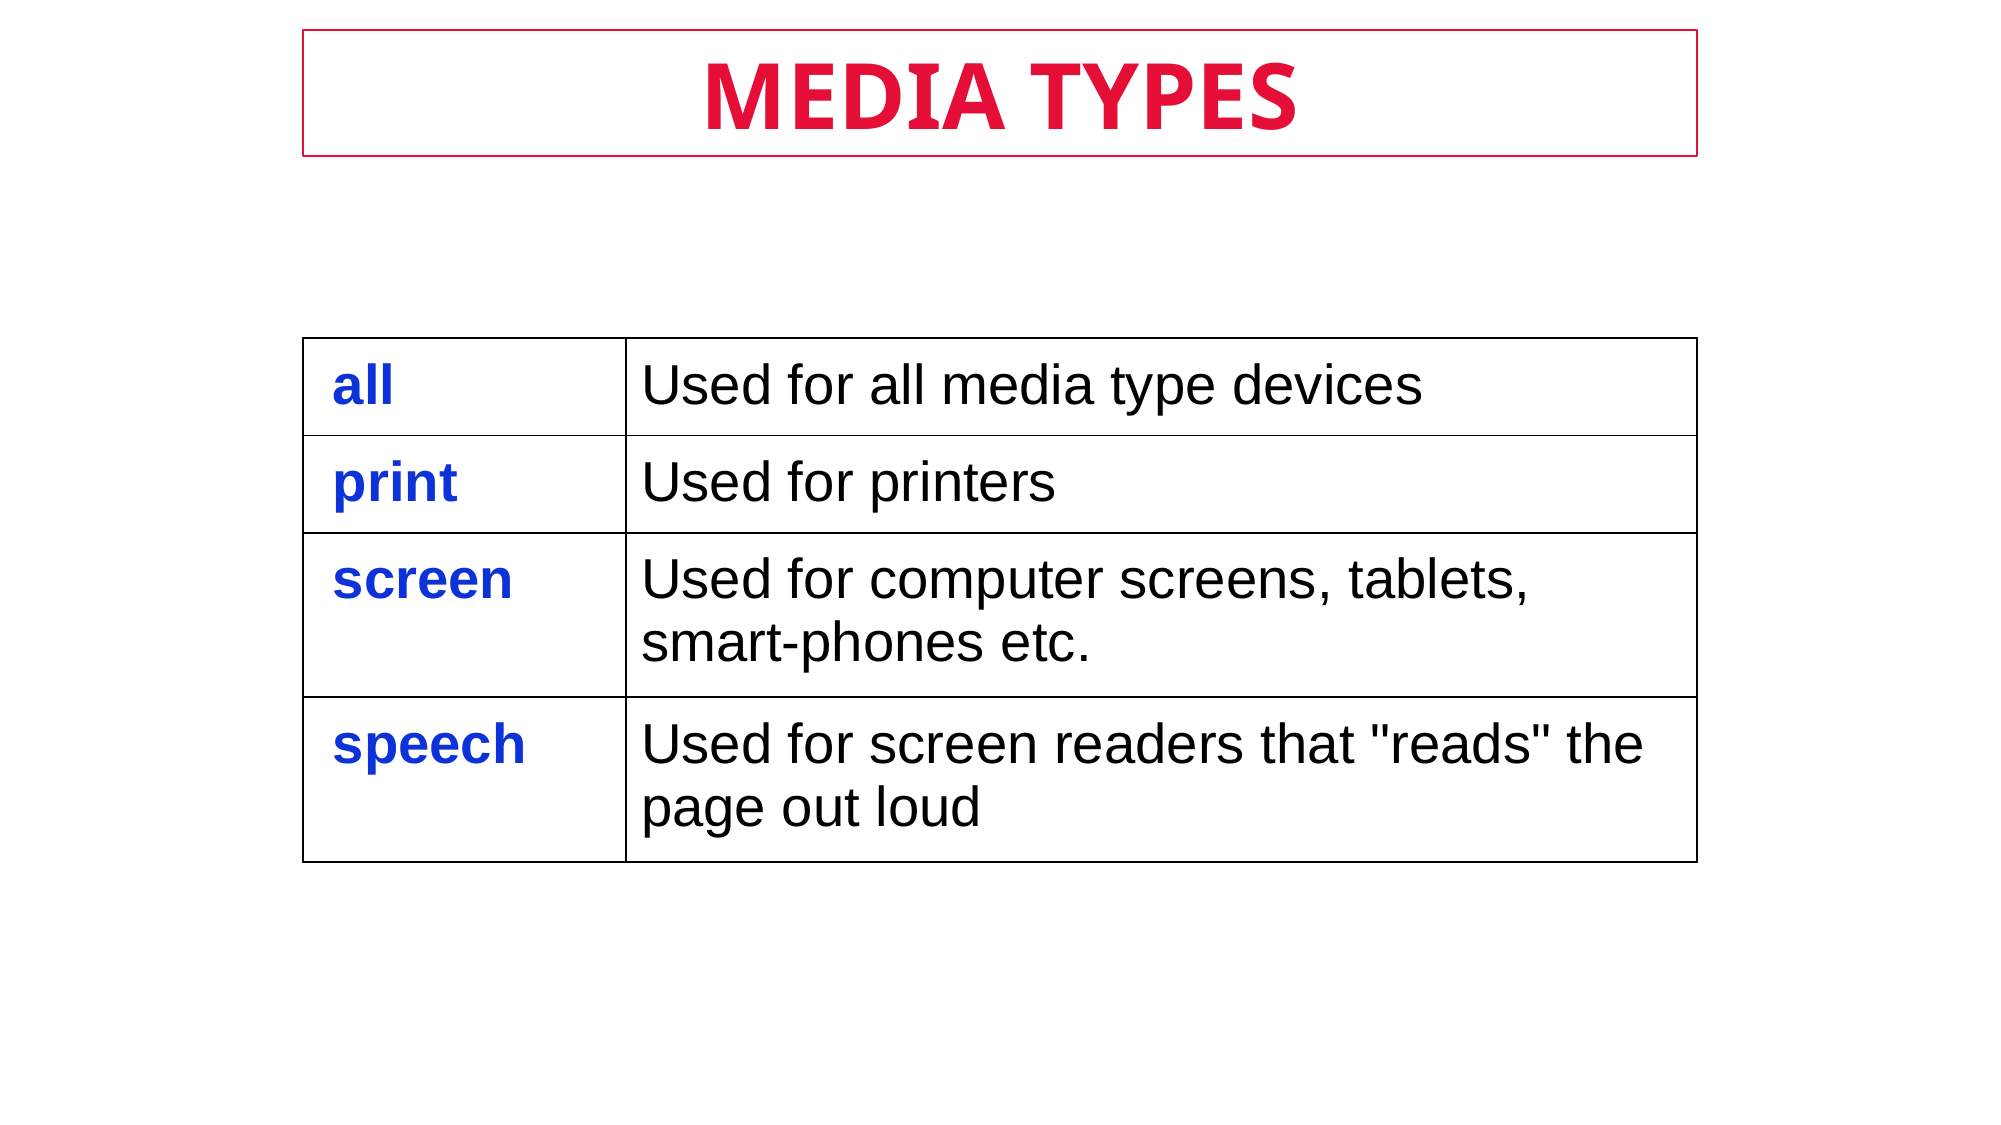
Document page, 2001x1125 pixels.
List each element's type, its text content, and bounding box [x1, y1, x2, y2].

table_cell Used for computer screens, tablets, smart-phones etc. [627, 534, 1696, 696]
table_cell speech [304, 698, 625, 861]
table_cell Used for screen readers that "reads" the page out loud [627, 698, 1696, 861]
table_cell screen [304, 534, 625, 696]
table_header all [304, 339, 625, 435]
table_cell print [304, 436, 625, 532]
text_box MEDIA TYPES [303, 30, 1697, 157]
table_header Used for all media type devices [627, 339, 1696, 435]
table_cell Used for printers [627, 436, 1696, 532]
